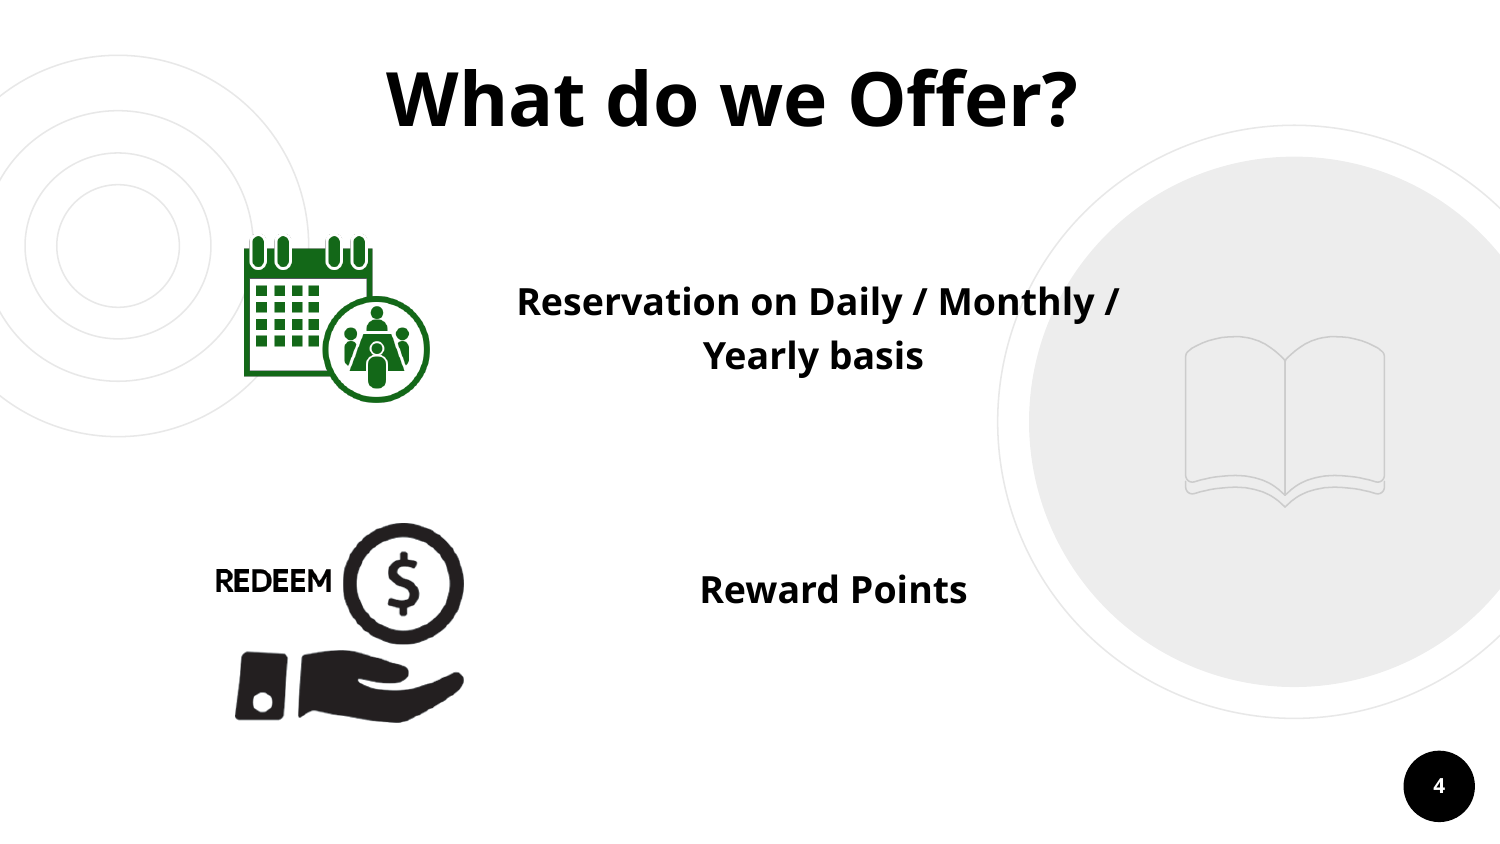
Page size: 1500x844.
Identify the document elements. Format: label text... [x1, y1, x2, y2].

picture [195, 470, 492, 767]
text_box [1185, 336, 1385, 508]
slide_number ‹#› [1403, 750, 1475, 823]
title What do we Offer? [304, 44, 1162, 157]
picture [244, 233, 431, 405]
text_box Reward Points [506, 542, 1162, 733]
text_box Reservation on Daily / Monthly / Yearly basis [491, 254, 1146, 445]
